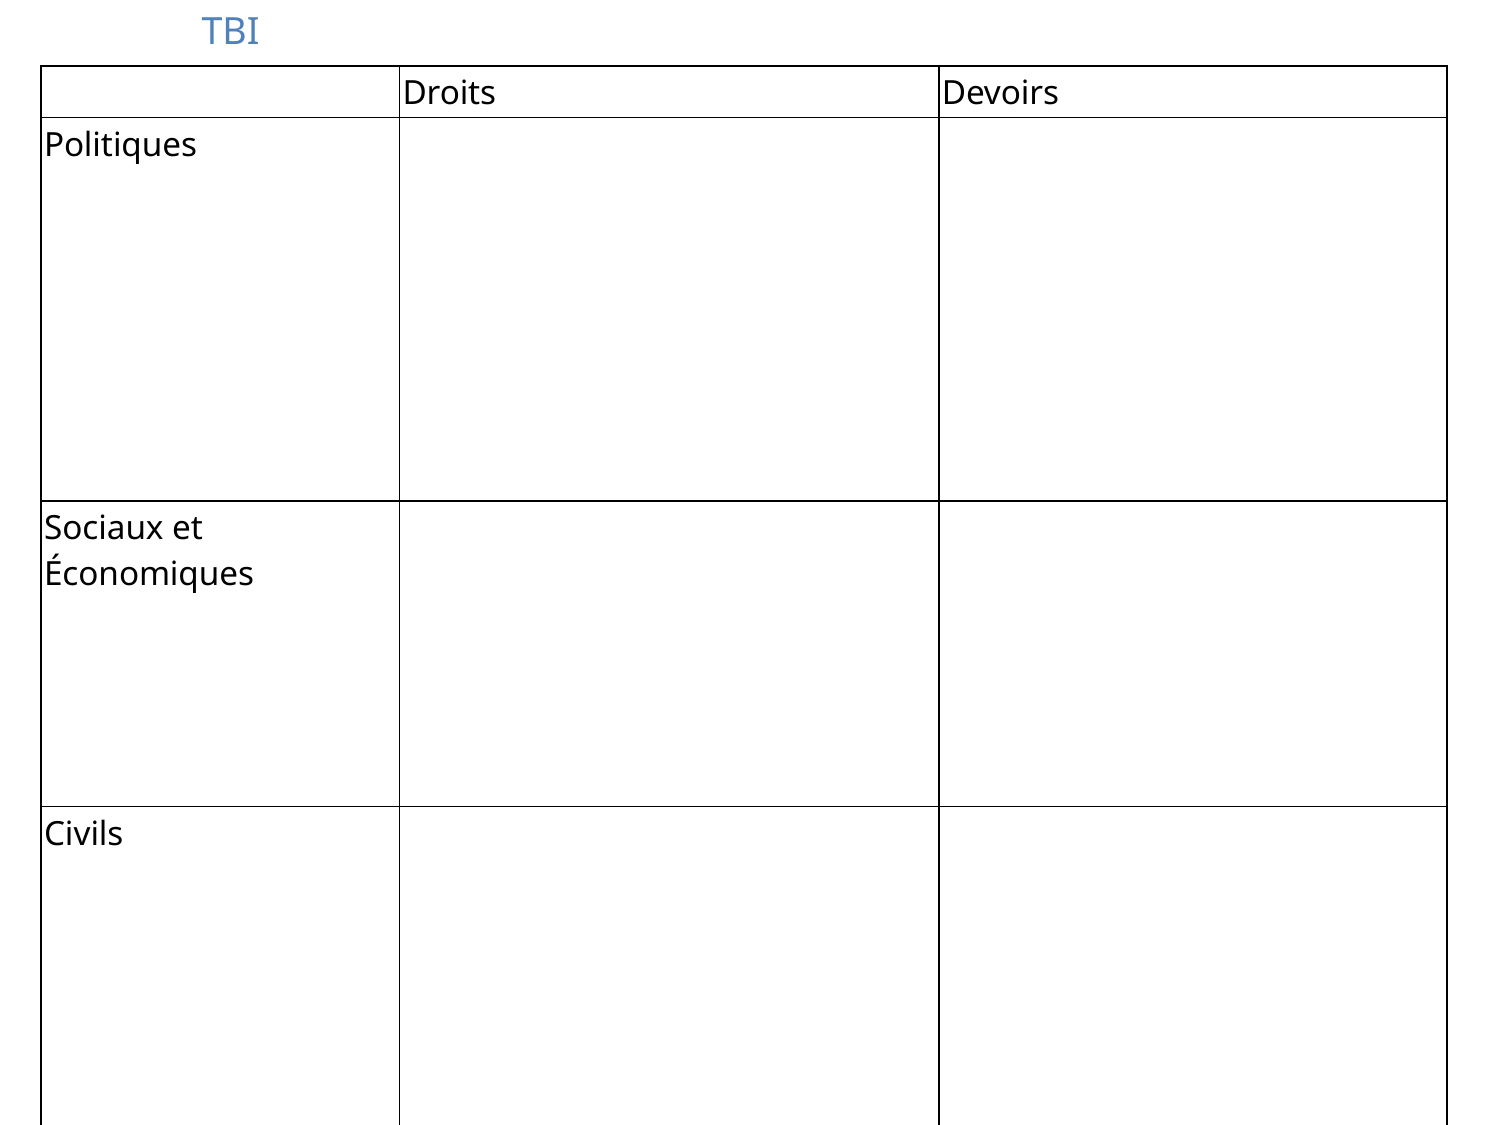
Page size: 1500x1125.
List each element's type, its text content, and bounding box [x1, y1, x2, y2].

table_header Droits [400, 67, 938, 117]
table_header Devoirs [940, 67, 1446, 117]
text_box TBI [186, 0, 275, 60]
table_cell [940, 807, 1446, 1125]
table_cell [400, 807, 938, 1125]
table_cell [940, 502, 1446, 806]
table_cell [400, 502, 938, 806]
table_cell [400, 118, 938, 500]
table_cell Politiques [42, 118, 399, 500]
table_header [42, 67, 399, 117]
table_cell Sociaux et Économiques [42, 502, 399, 806]
table_cell Civils [42, 807, 399, 1125]
table_cell [940, 118, 1446, 500]
